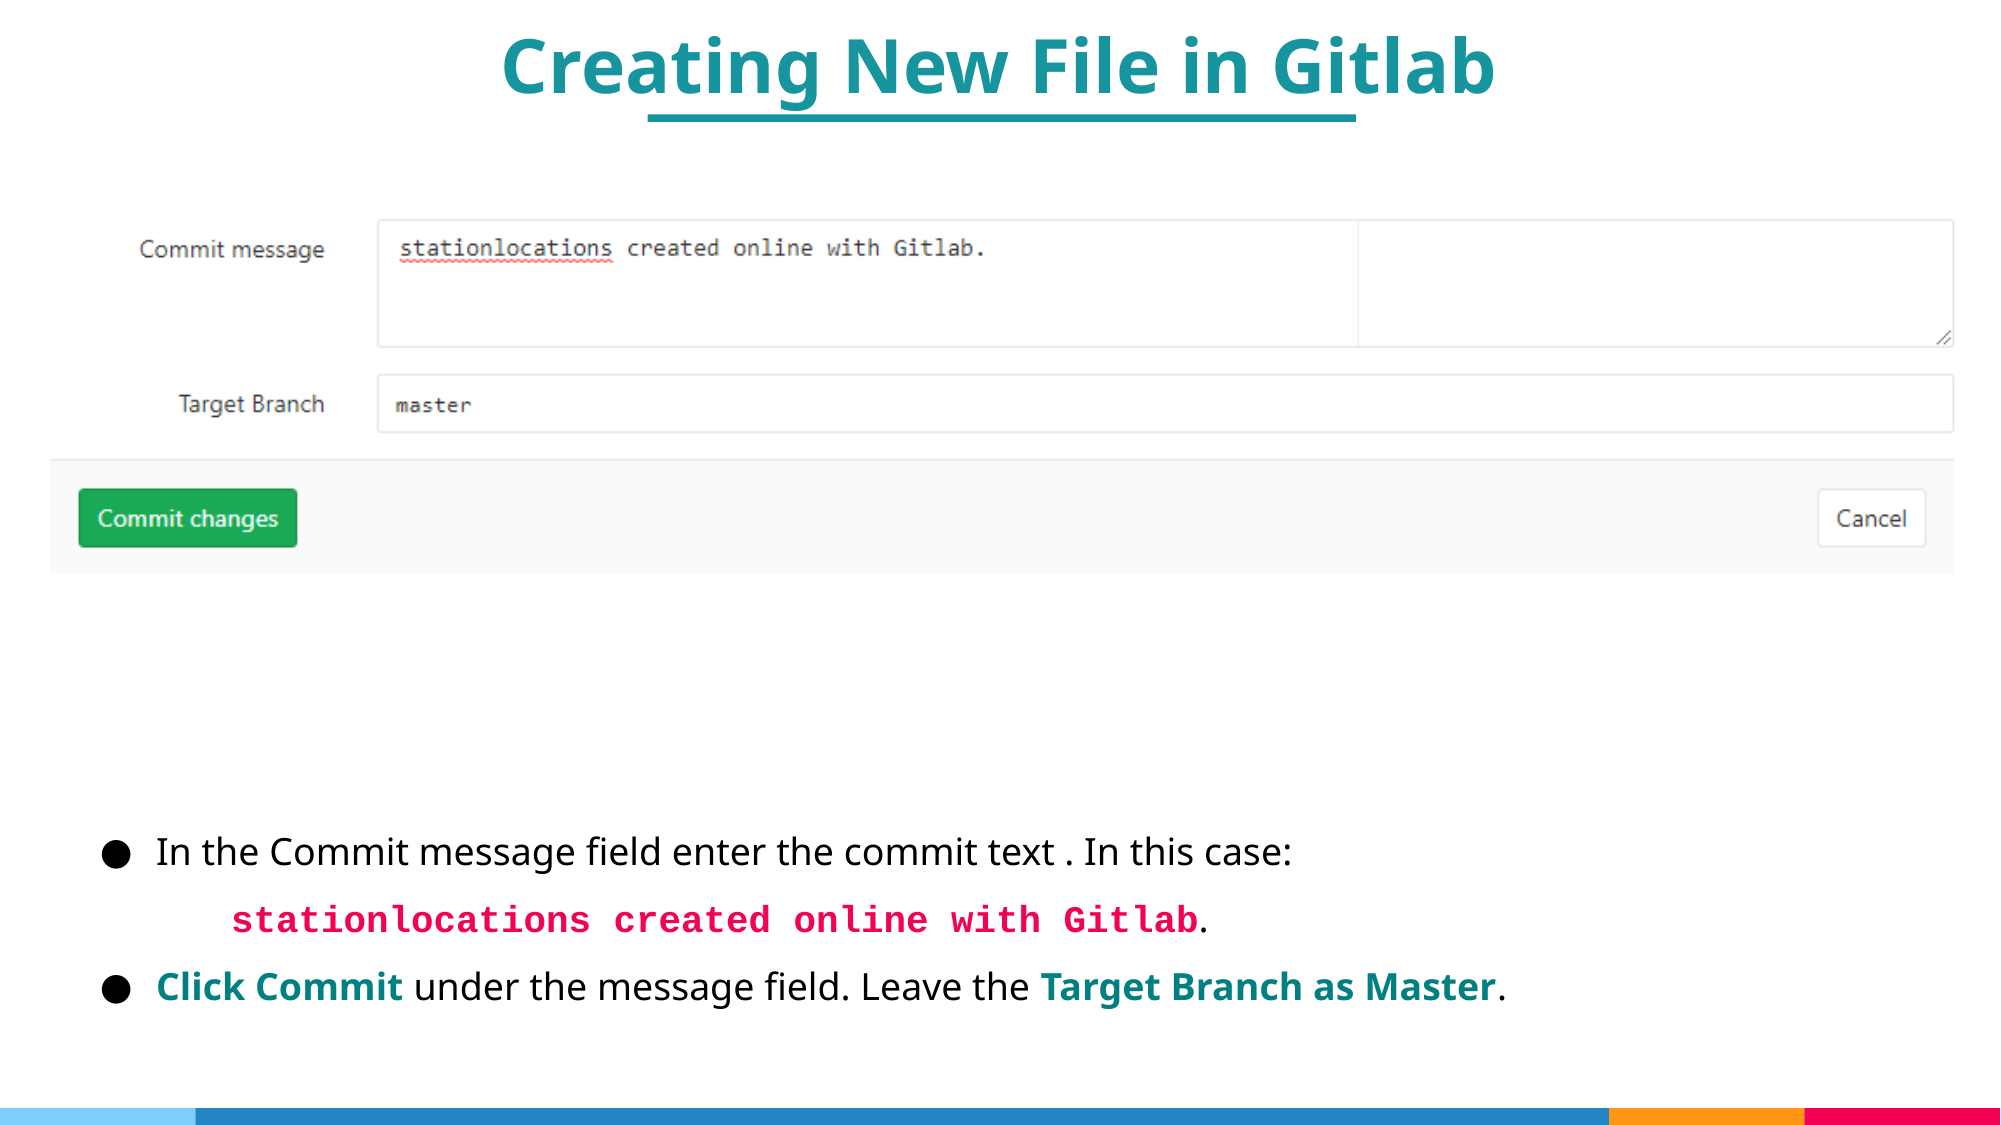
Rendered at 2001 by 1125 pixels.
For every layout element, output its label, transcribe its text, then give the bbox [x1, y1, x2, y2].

text_box In the Commit message field enter the commit text . In this case: stationlocations created online with Gitlab. Click Commit under the message field. Leave the Target Branch as Master. [66, 797, 1972, 1075]
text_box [140, 14, 1859, 123]
picture [45, 196, 1972, 574]
